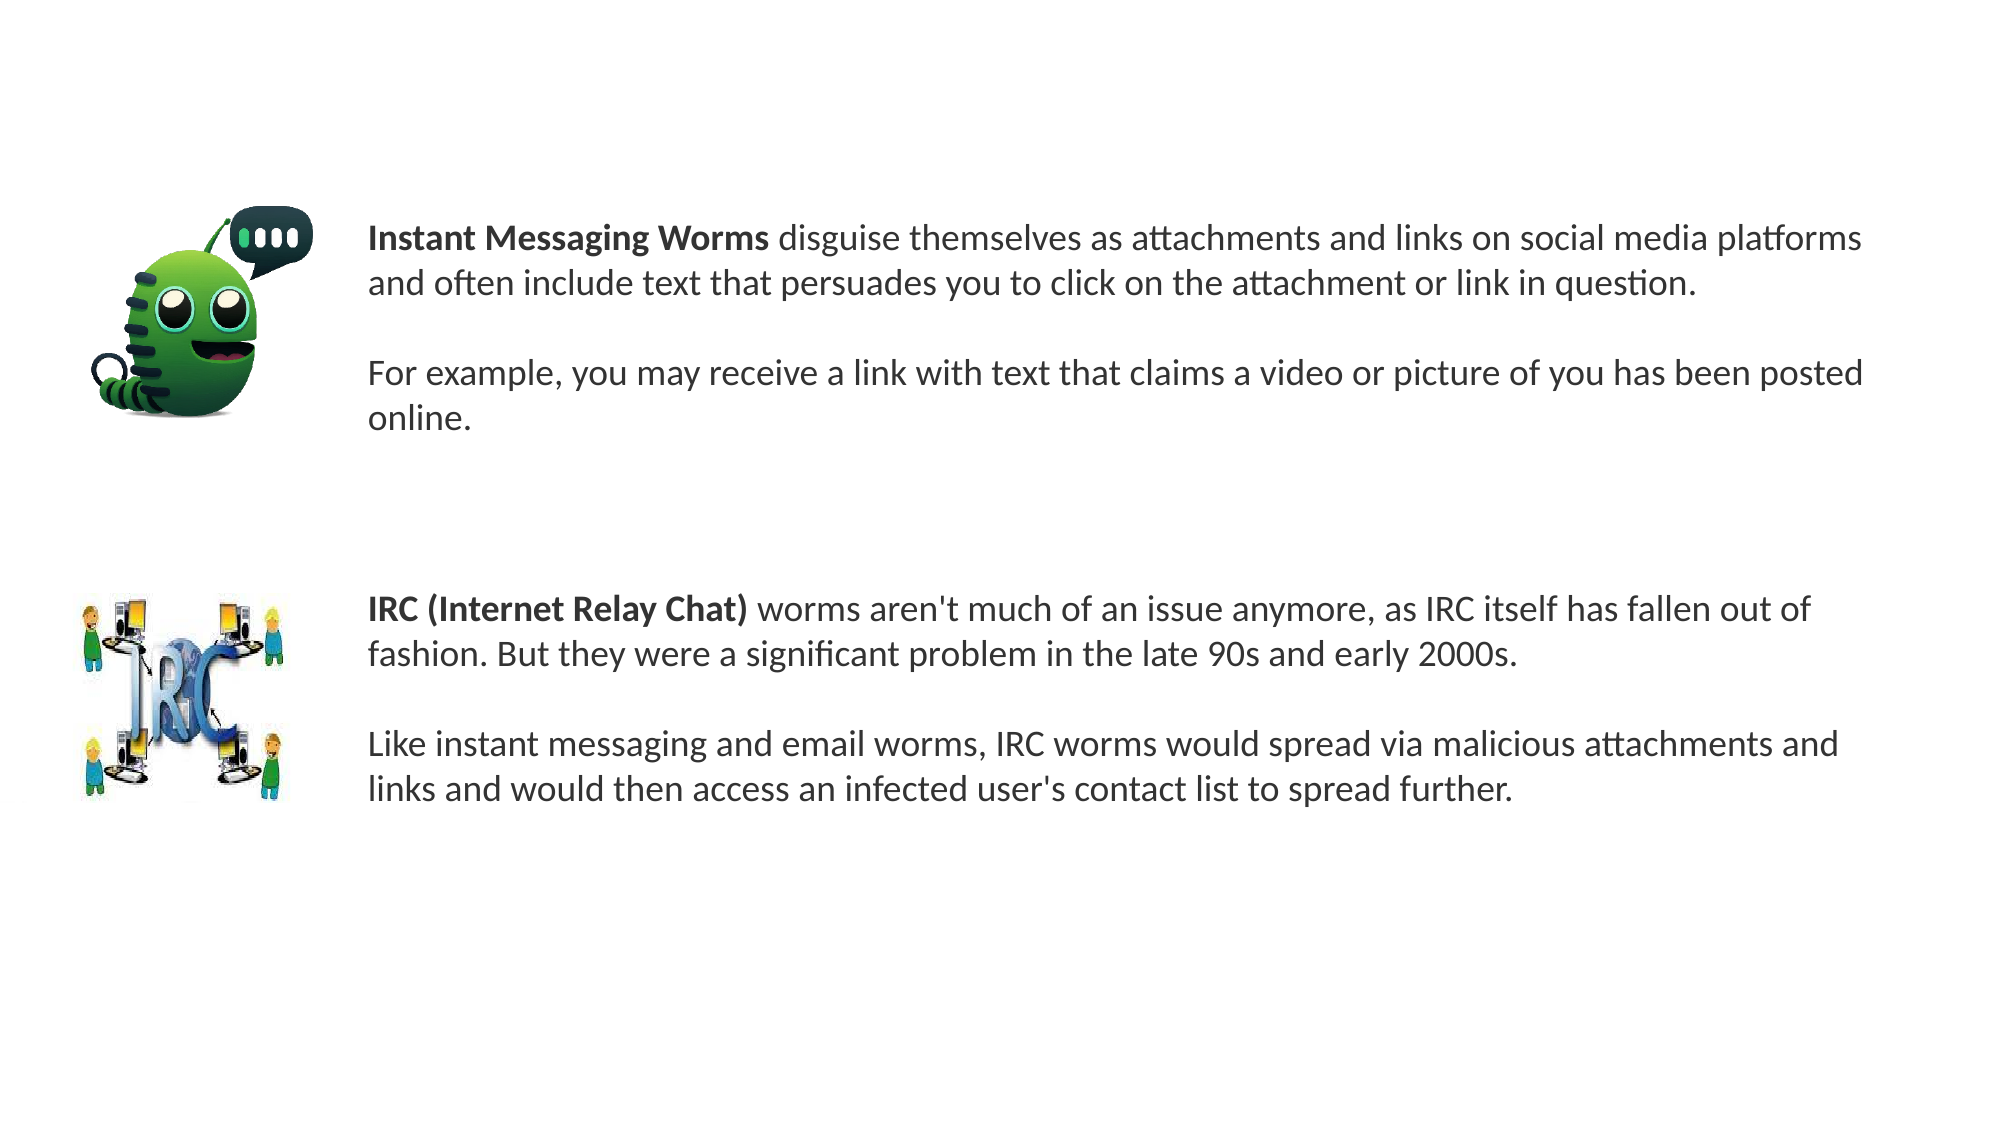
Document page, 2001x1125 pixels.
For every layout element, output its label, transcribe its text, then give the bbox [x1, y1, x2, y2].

picture [91, 206, 313, 418]
text_box IRC (Internet Relay Chat) worms aren't much of an issue anymore, as IRC itself has fallen out of fashion. But they were a significant problem in the late 90s and early 2000s. Like instant messaging and email worms, IRC worms would spread via malicious attachments and links and would then access an infected user's contact list to spread further. [353, 577, 1882, 817]
text_box Instant Messaging Worms disguise themselves as attachments and links on social media platforms and often include text that persuades you to click on the attachment or link in question. For example, you may receive a link with text that claims a video or picture of you has been posted online. [353, 206, 1882, 446]
picture [0, 593, 354, 803]
